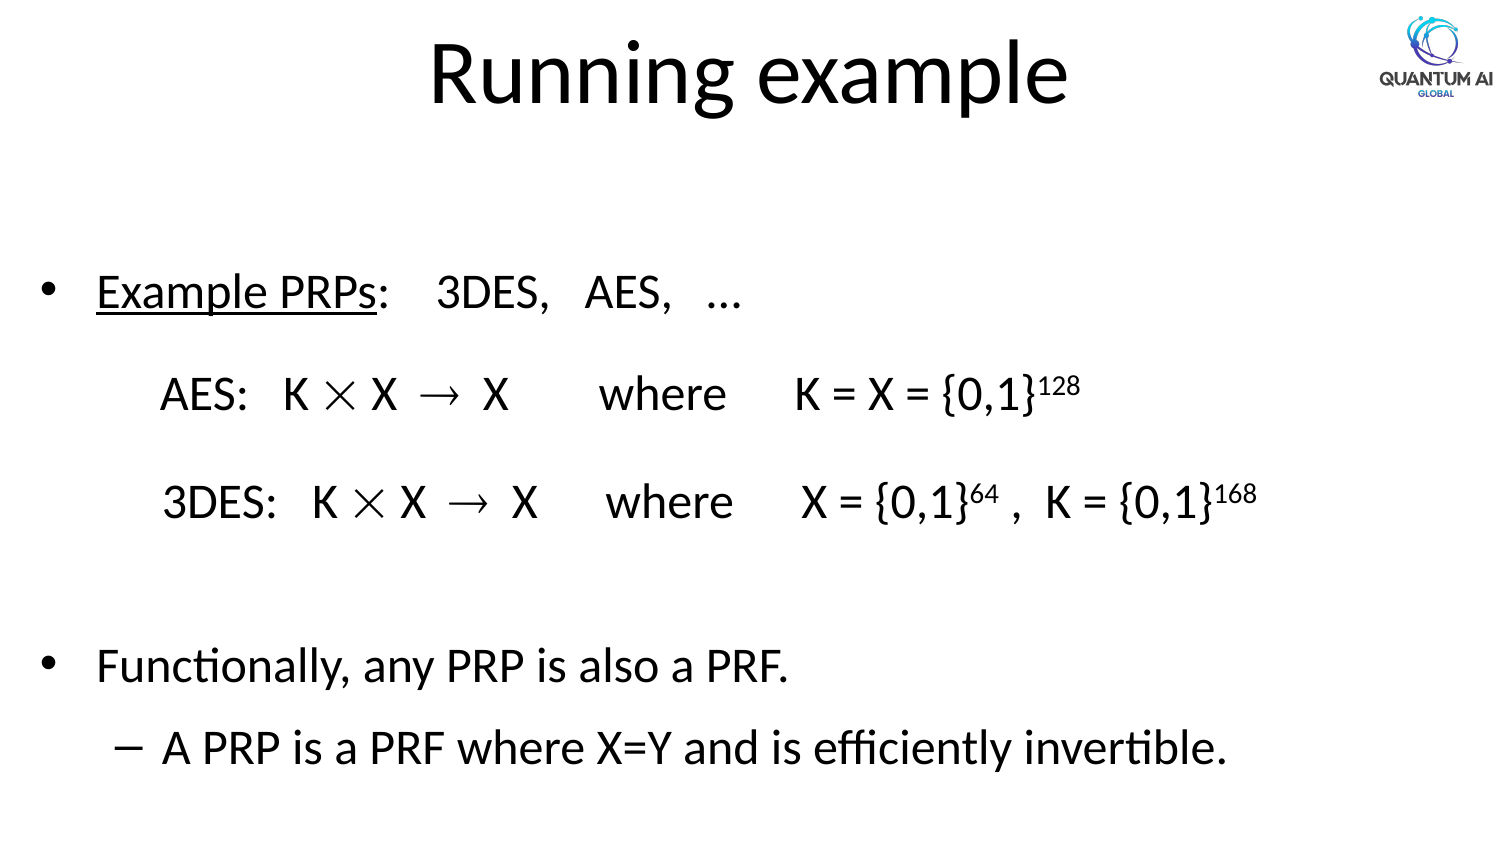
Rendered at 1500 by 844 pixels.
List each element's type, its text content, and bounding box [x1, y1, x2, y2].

picture [1337, 0, 1500, 155]
list Example PRPs: 3DES, AES, … AES: K  X  X where K = X = {0,1}128 3DES: K  X  X where X = {0,1}64 , K = {0,1}168 Functionally, any PRP is also a PRF. A PRP is a PRF where X=Y and is efficiently invertible. [24, 168, 1500, 797]
title Running example [75, 0, 1425, 138]
